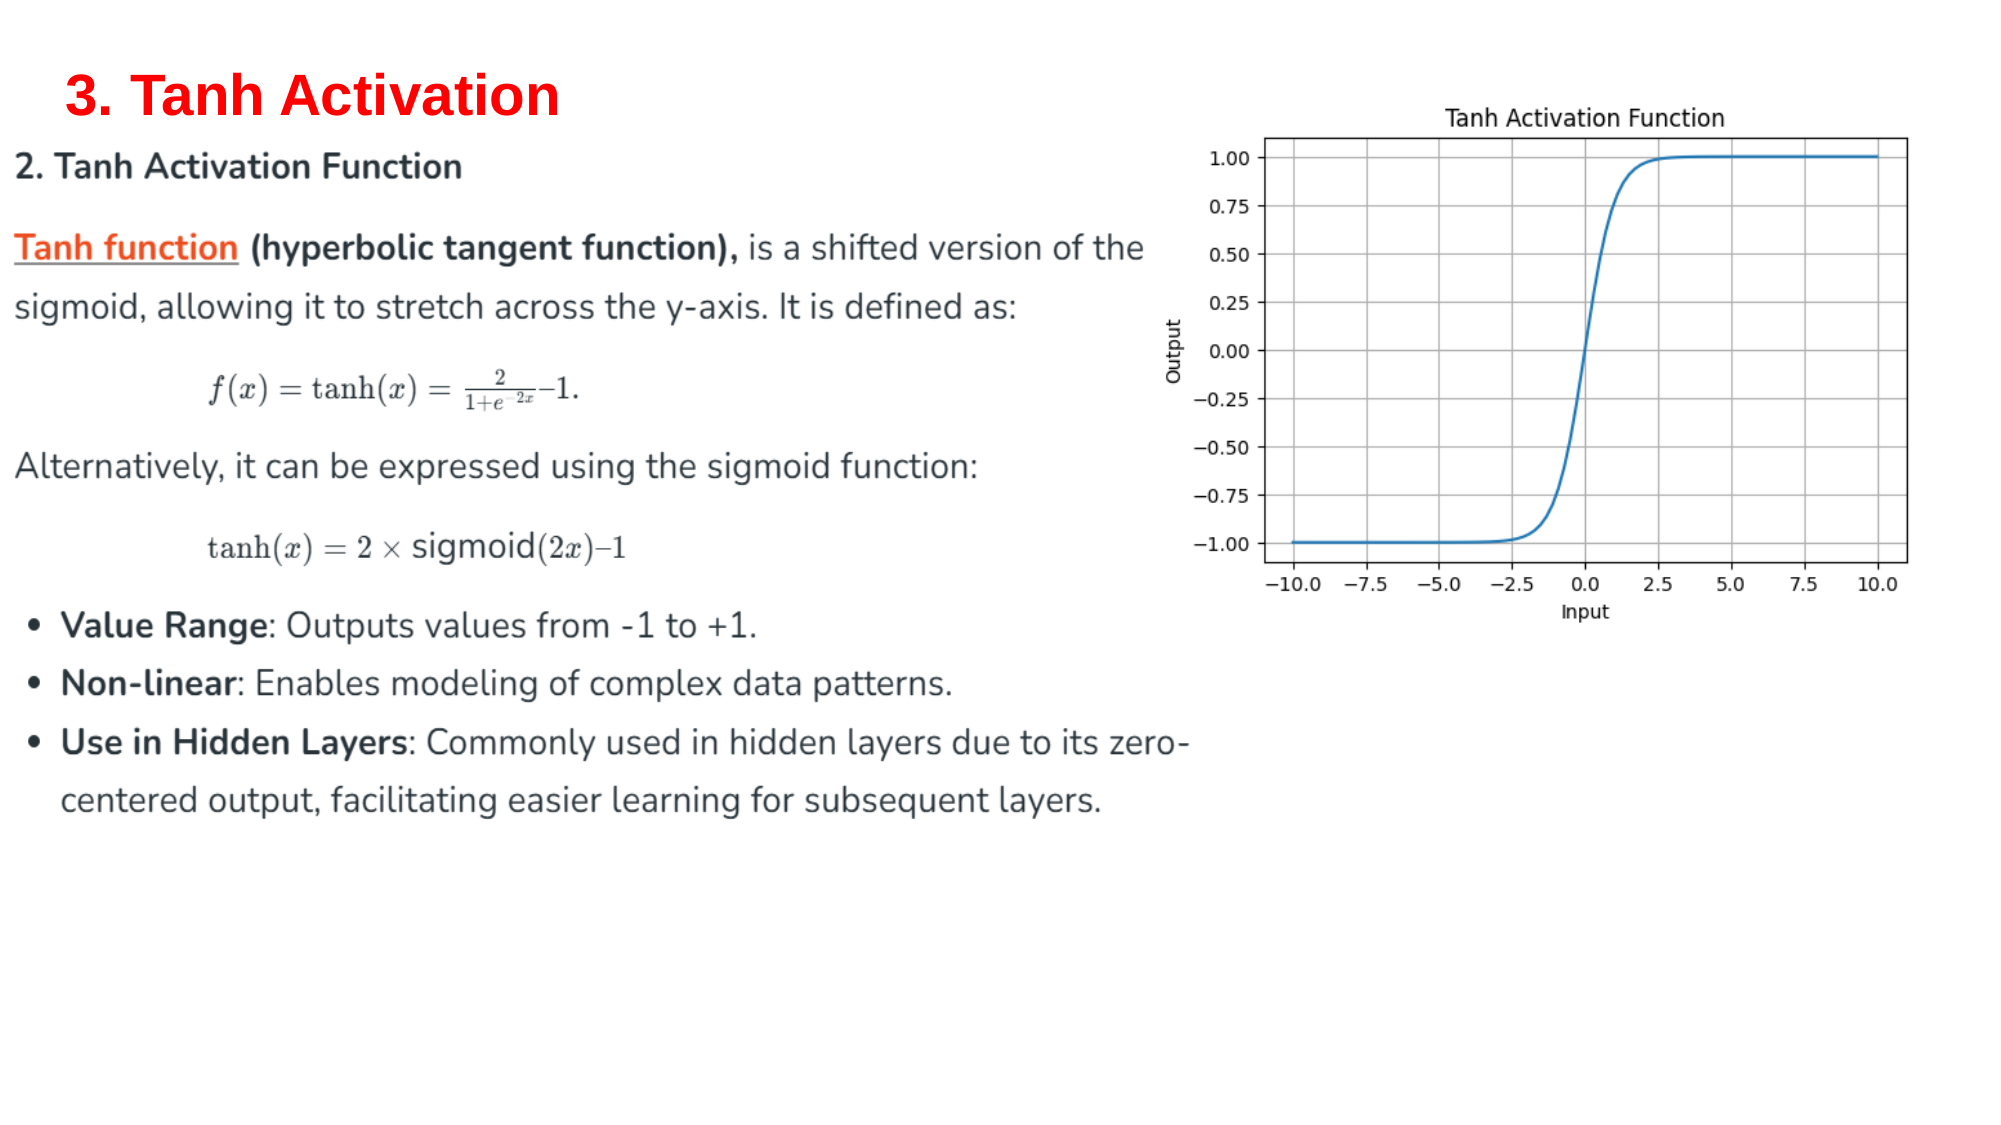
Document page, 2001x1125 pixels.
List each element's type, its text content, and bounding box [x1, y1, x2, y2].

picture [0, 91, 1958, 887]
text_box 3. Tanh Activation [50, 49, 1051, 124]
